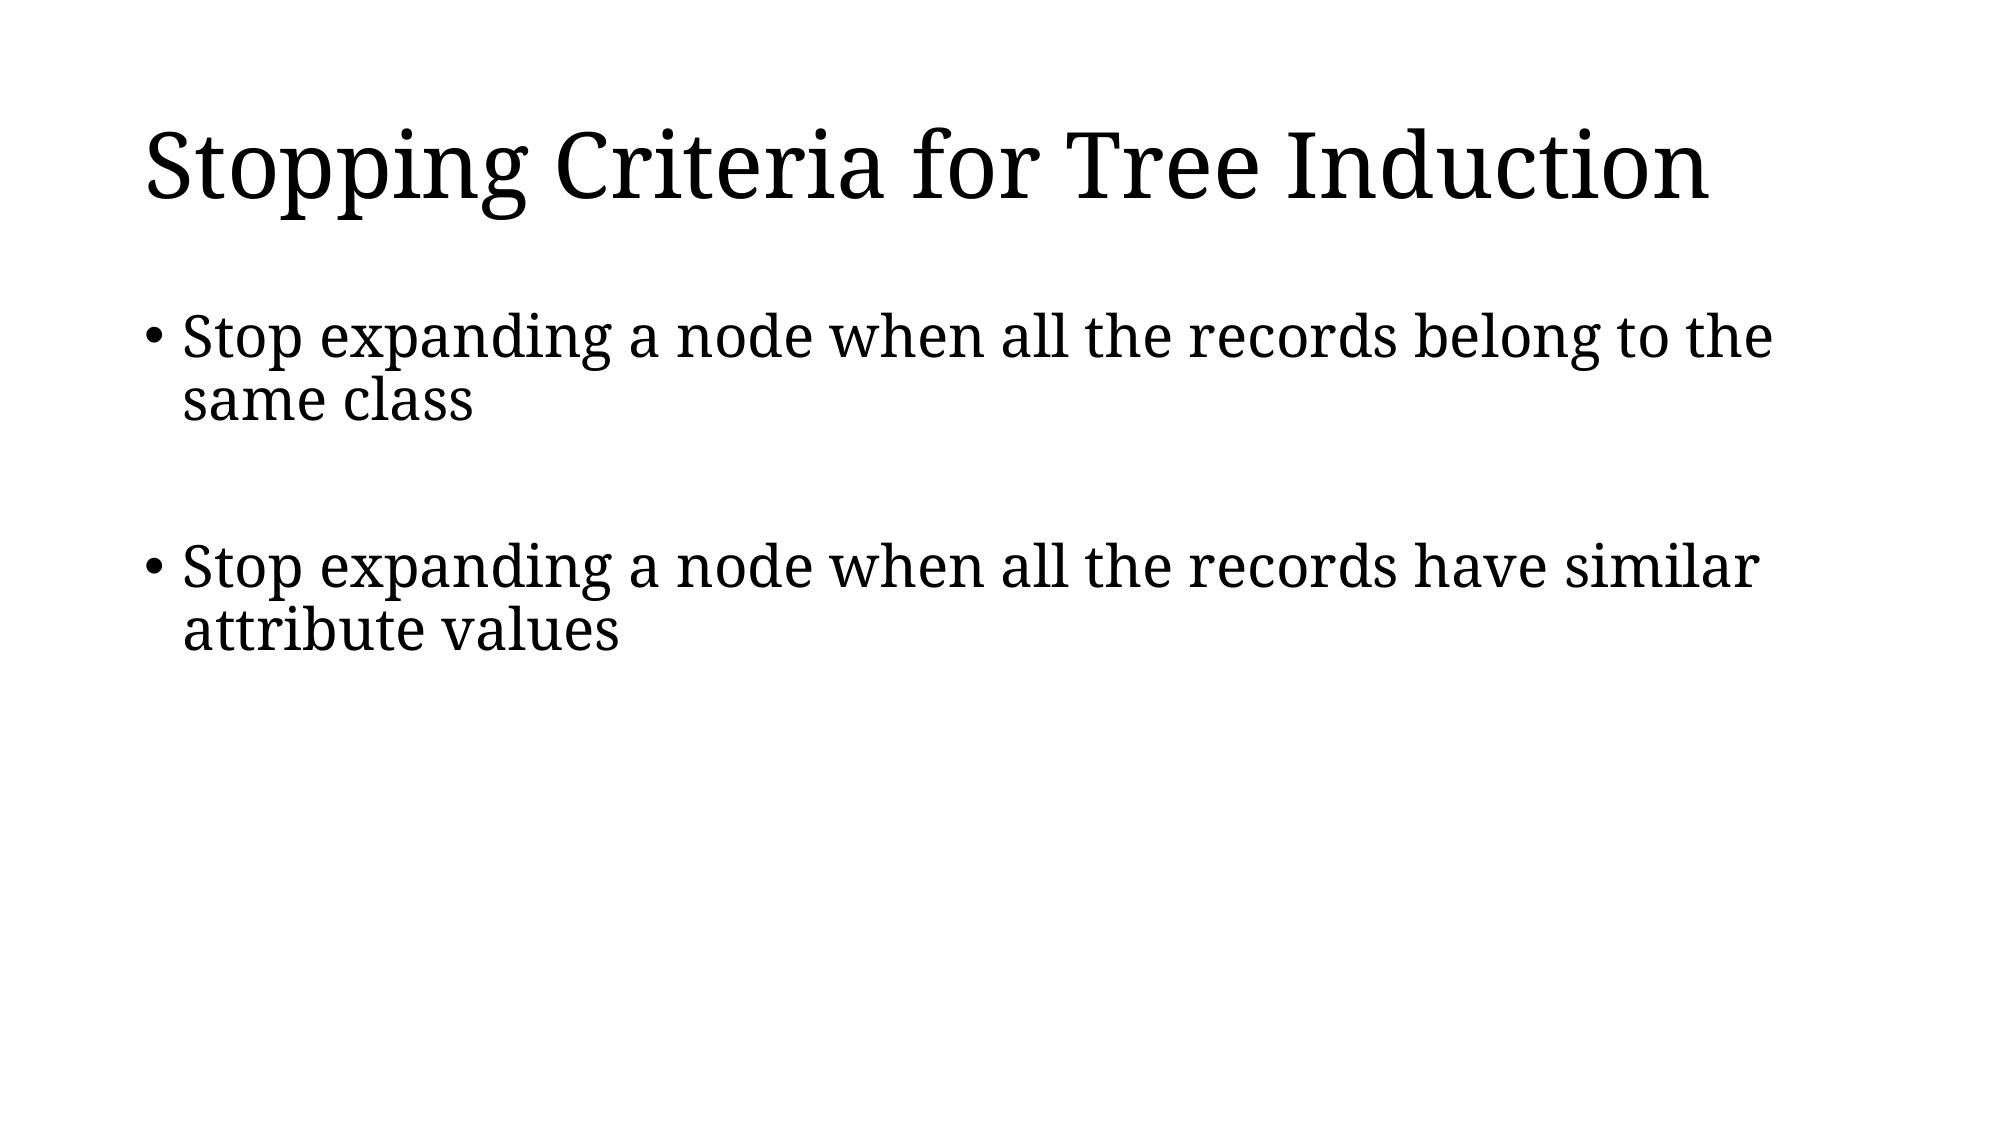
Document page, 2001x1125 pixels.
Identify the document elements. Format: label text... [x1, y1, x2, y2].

title Stopping Criteria for Tree Induction [136, 59, 1863, 278]
list Stop expanding a node when all the records belong to the same class Stop expanding a node when all the records have similar attribute values [136, 298, 1863, 1014]
